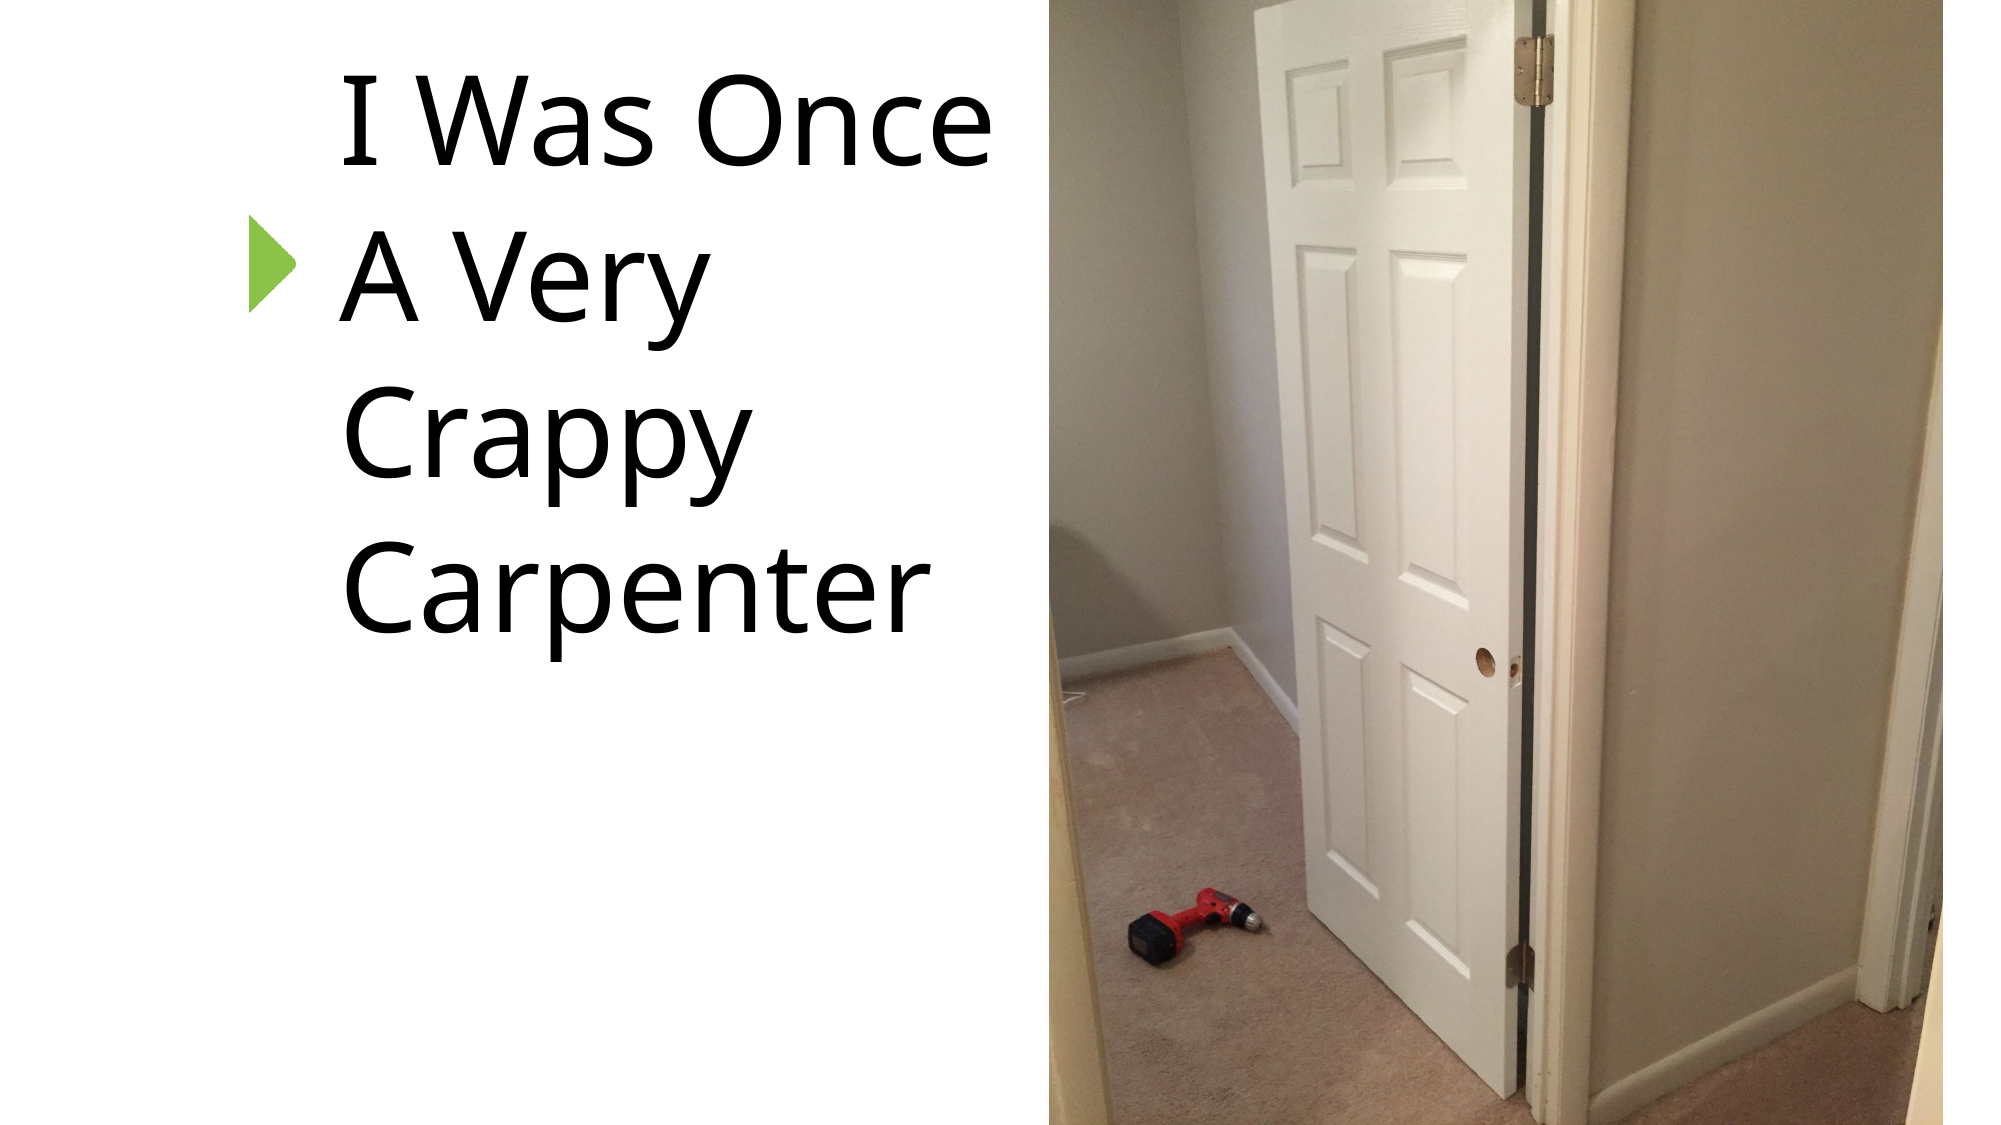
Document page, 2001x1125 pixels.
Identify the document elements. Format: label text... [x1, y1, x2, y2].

picture [249, 214, 296, 313]
picture [1049, 0, 1943, 1125]
list I Was Once A Very Crappy Carpenter [324, 50, 1049, 1005]
